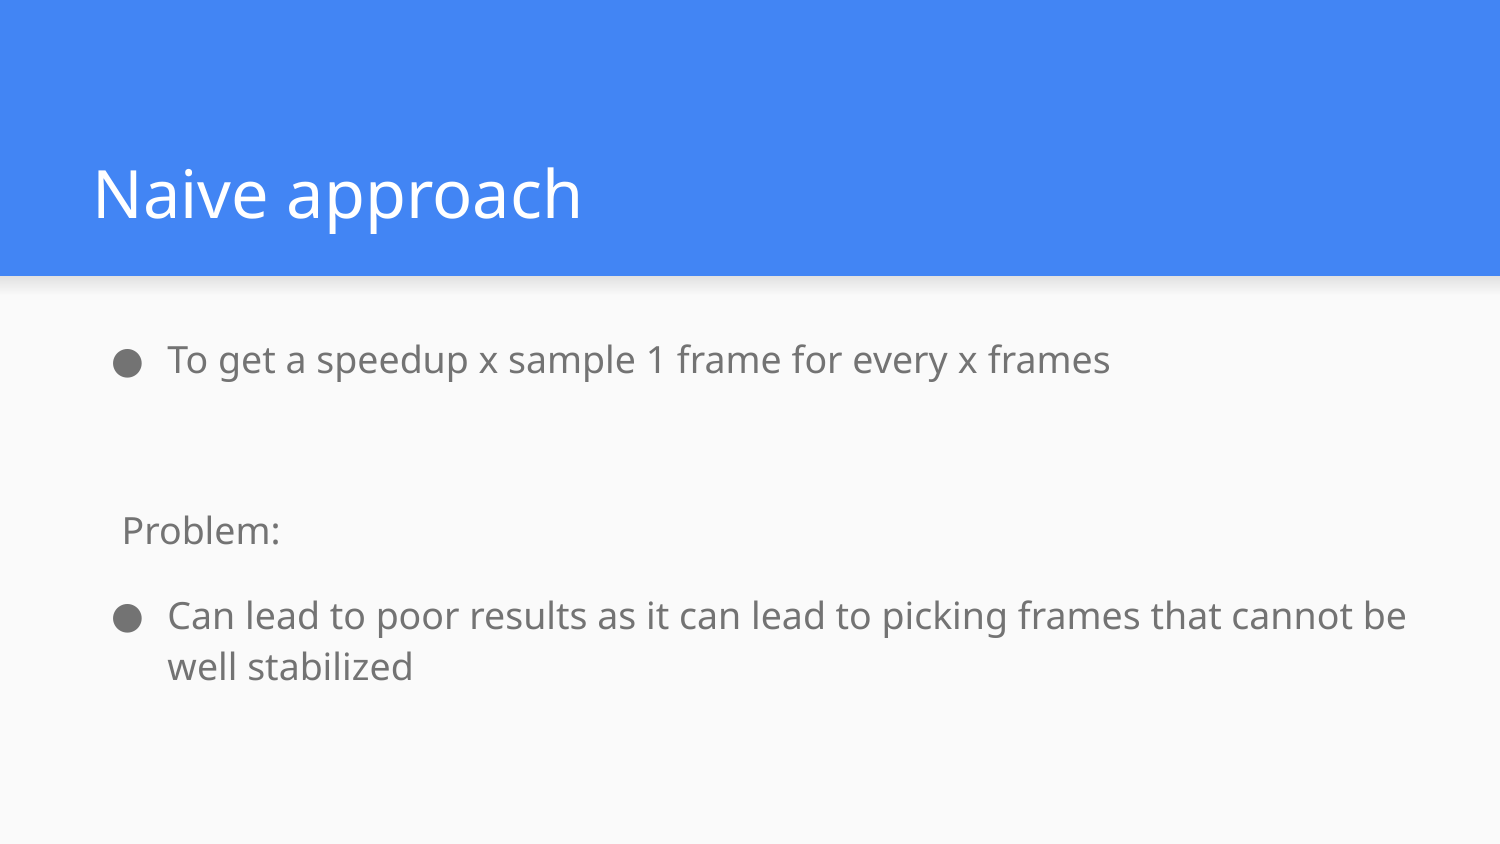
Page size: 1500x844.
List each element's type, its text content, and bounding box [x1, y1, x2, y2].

list To get a speedup x sample 1 frame for every x frames Problem: Can lead to poor results as it can lead to picking frames that cannot be well stabilized [77, 314, 1427, 760]
title Naive approach [77, 121, 1427, 248]
